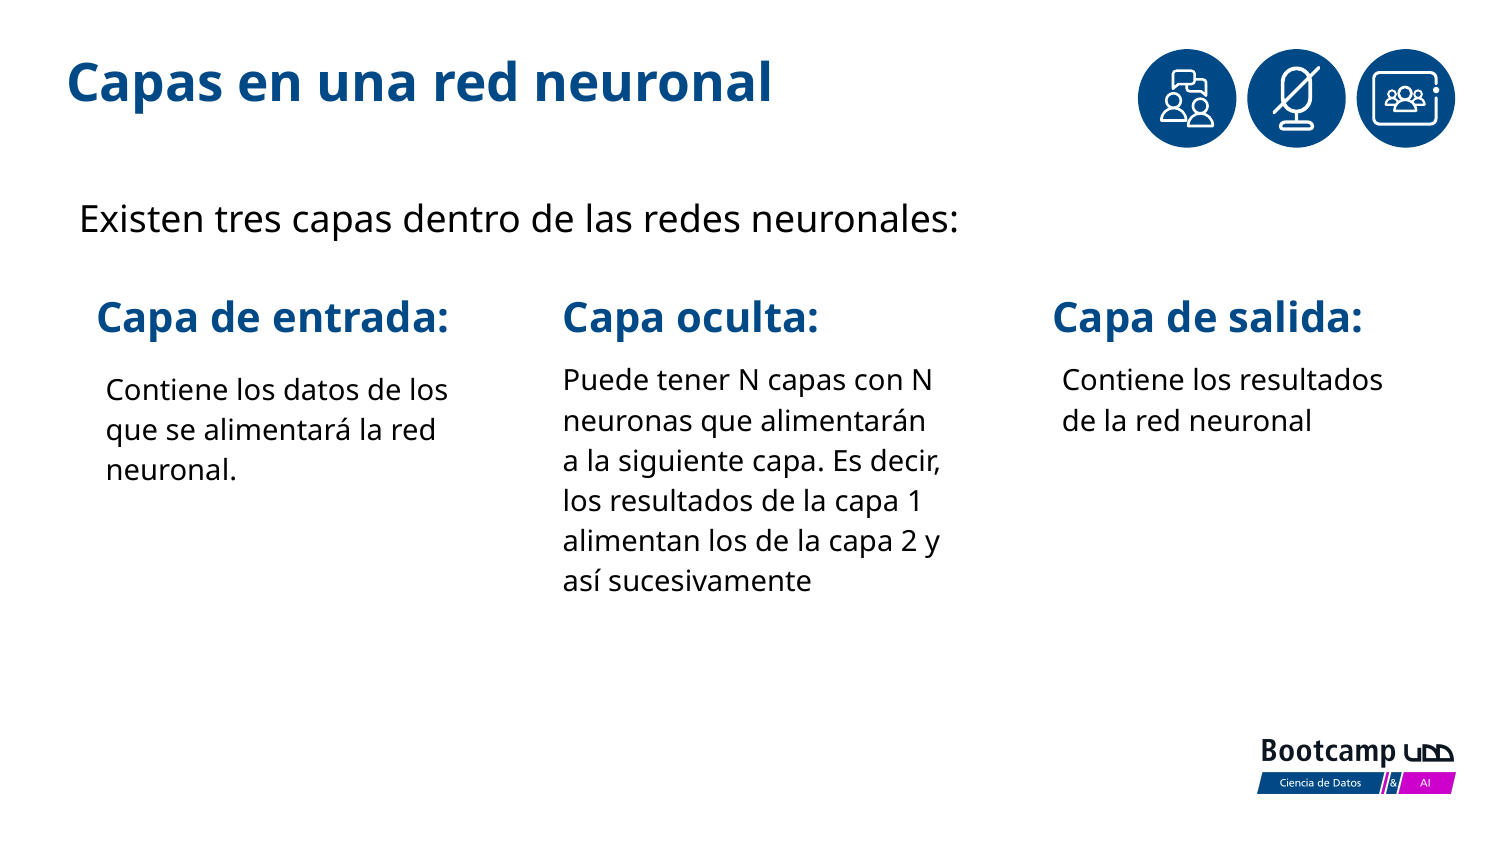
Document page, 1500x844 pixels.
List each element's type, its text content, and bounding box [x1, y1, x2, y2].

title Capas en una red neuronal [51, 32, 972, 127]
text_box Puede tener N capas con N neuronas que alimentarán a la siguiente capa. Es decir, los resultados de la capa 1 alimentan los de la capa 2 y así sucesivamente [551, 345, 960, 609]
text_box Existen tres capas dentro de las redes neuronales: [67, 177, 1116, 252]
text_box Contiene los datos de los que se alimentará la red neuronal. [94, 354, 464, 498]
text_box Capa oculta: [551, 272, 921, 345]
text_box Contiene los resultados de la red neuronal [1050, 345, 1420, 448]
text_box Capa de salida: [1041, 272, 1411, 353]
text_box Capa de entrada: [85, 272, 493, 353]
picture [1257, 739, 1456, 794]
